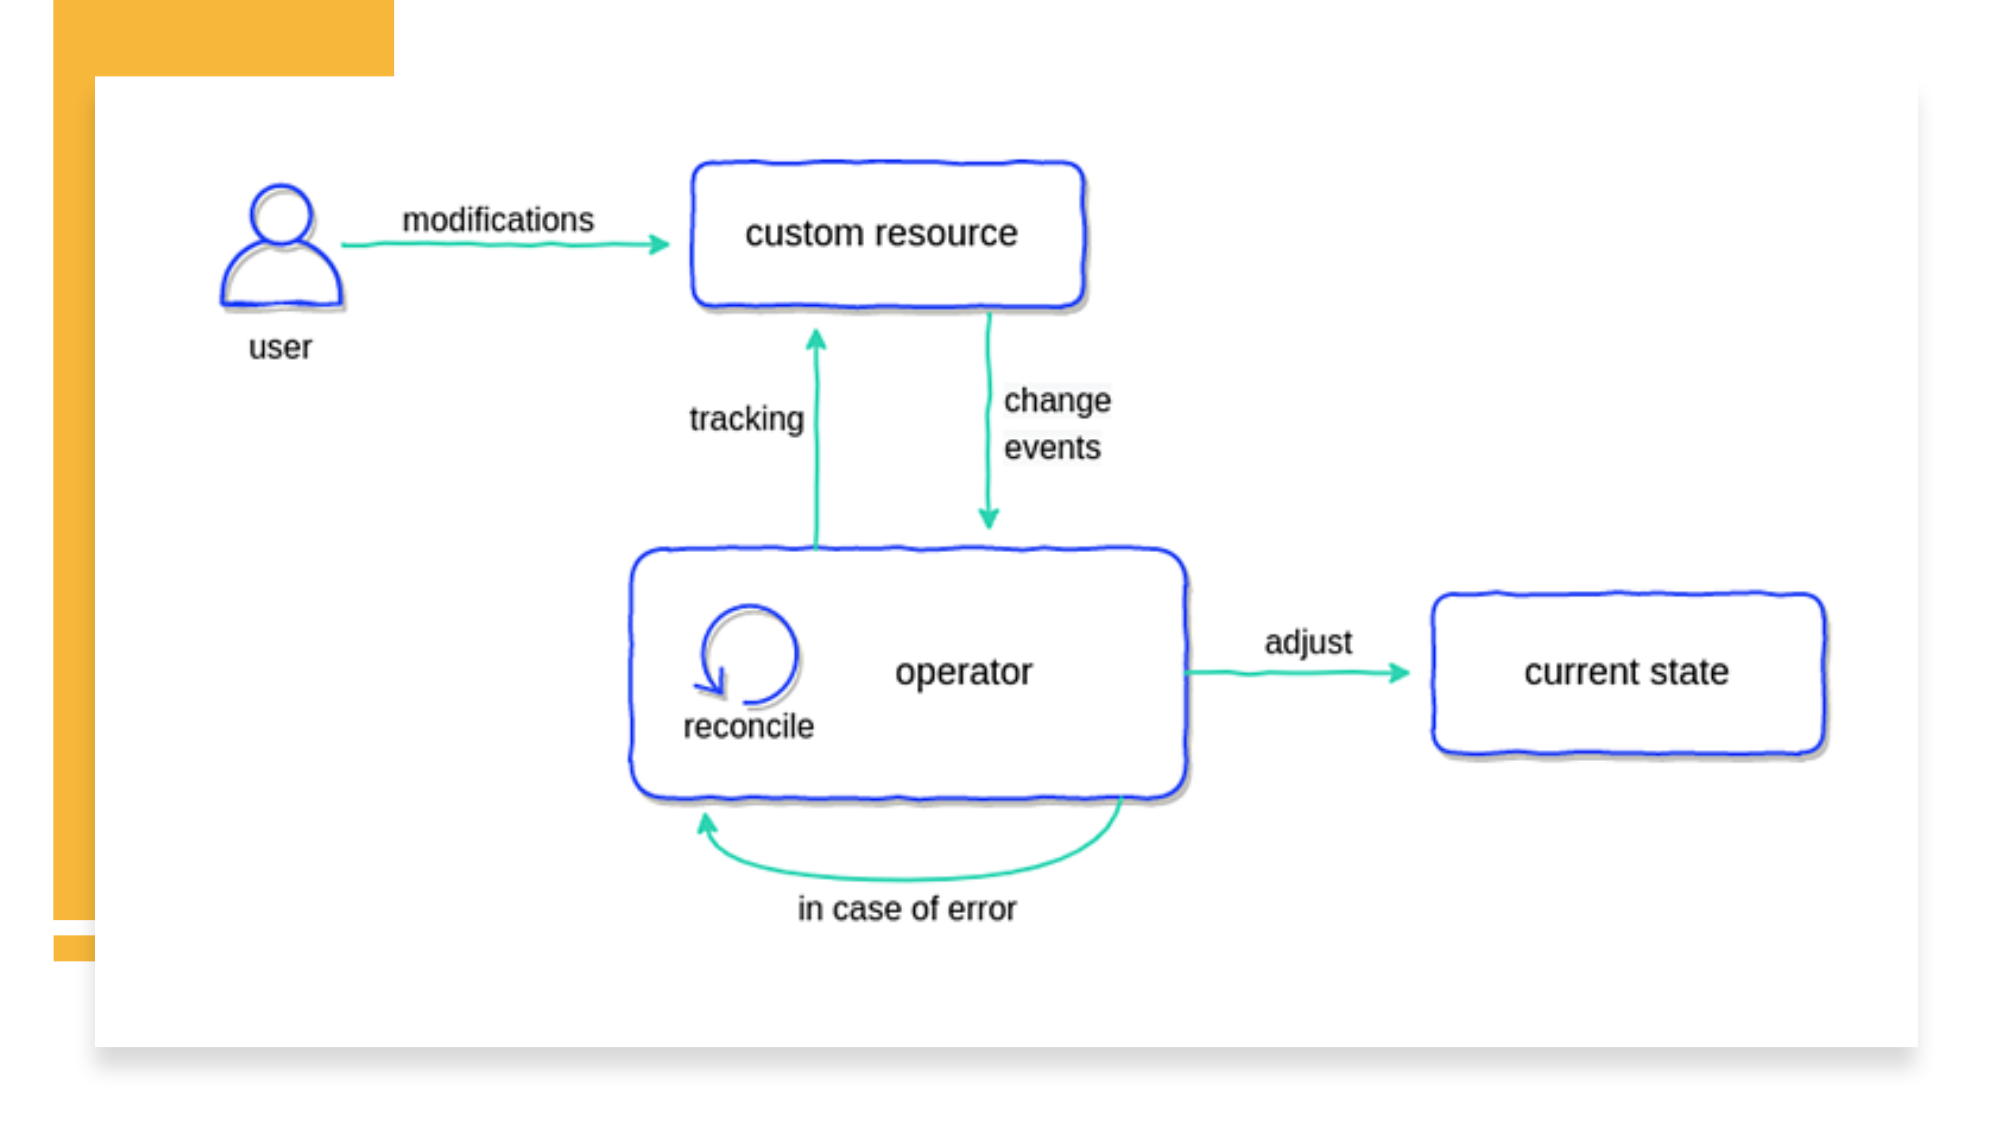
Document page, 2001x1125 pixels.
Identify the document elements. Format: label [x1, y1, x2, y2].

text_box [0, 310, 137, 652]
text_box [0, 0, 2000, 1125]
picture [137, 115, 1881, 1008]
text_box [94, 75, 1919, 1048]
